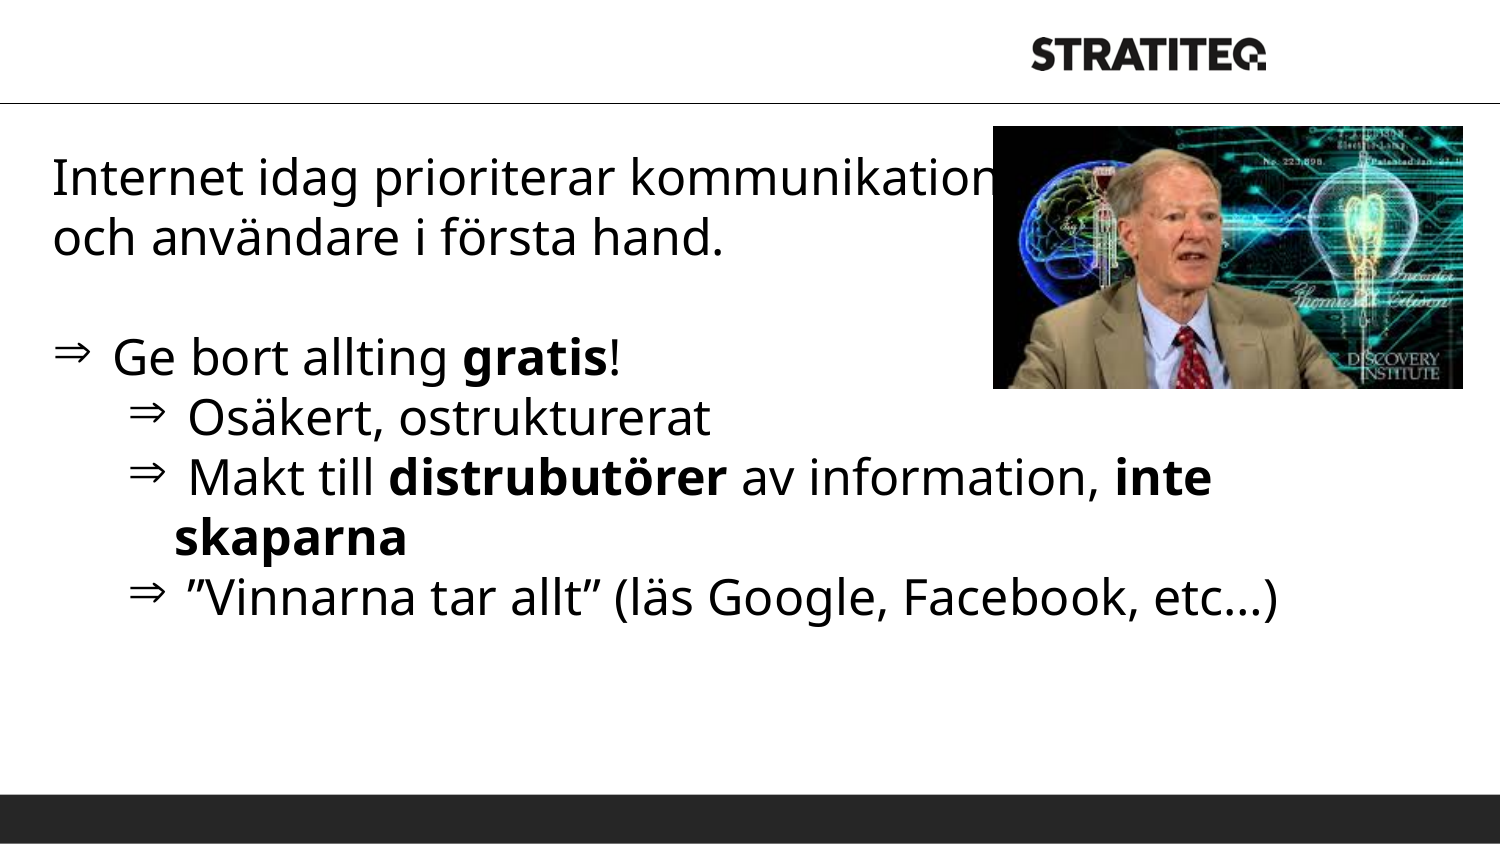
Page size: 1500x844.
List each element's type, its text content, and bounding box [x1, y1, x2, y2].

picture [993, 126, 1463, 390]
picture [1031, 37, 1266, 71]
text_box Internet idag prioriterar kommunikation och användare i första hand. Ge bort allting gratis! Osäkert, ostrukturerat Makt till distrubutörer av information, inte skaparna ”Vinnarna tar allt” (läs Google, Facebook, etc…) [37, 138, 1440, 634]
